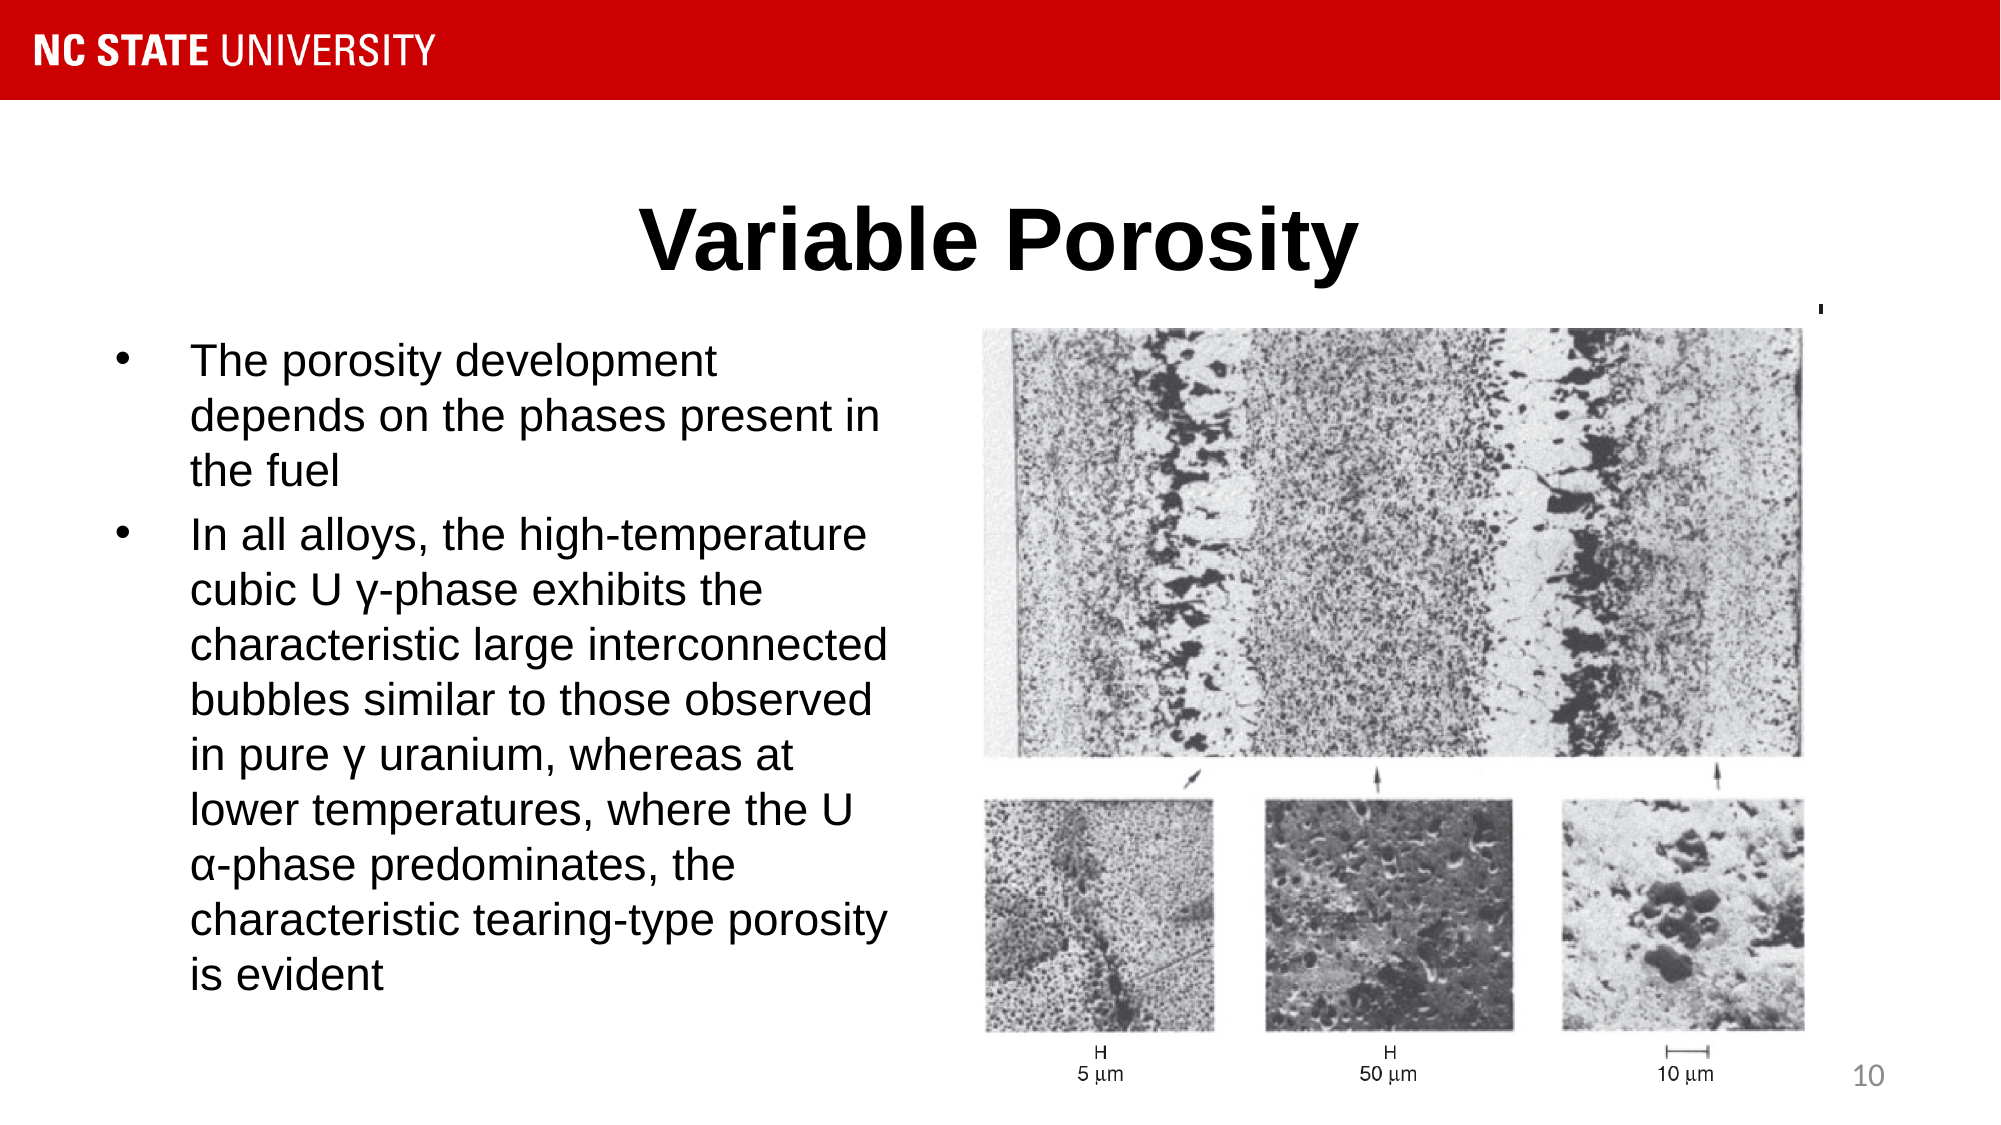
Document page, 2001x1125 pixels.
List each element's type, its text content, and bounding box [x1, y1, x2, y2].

list The porosity development depends on the phases present in the fuel In all alloys, the high-temperature cubic U γ-phase exhibits the characteristic large interconnected bubbles similar to those observed in pure γ uranium, whereas at lower temperatures, where the U α-phase predominates, the characteristic tearing-type porosity is evident [99, 322, 912, 1005]
picture [0, 0, 2001, 100]
title Variable Porosity [99, 147, 1900, 323]
slide_number 10 [1837, 1042, 1900, 1103]
picture [947, 304, 1834, 1100]
